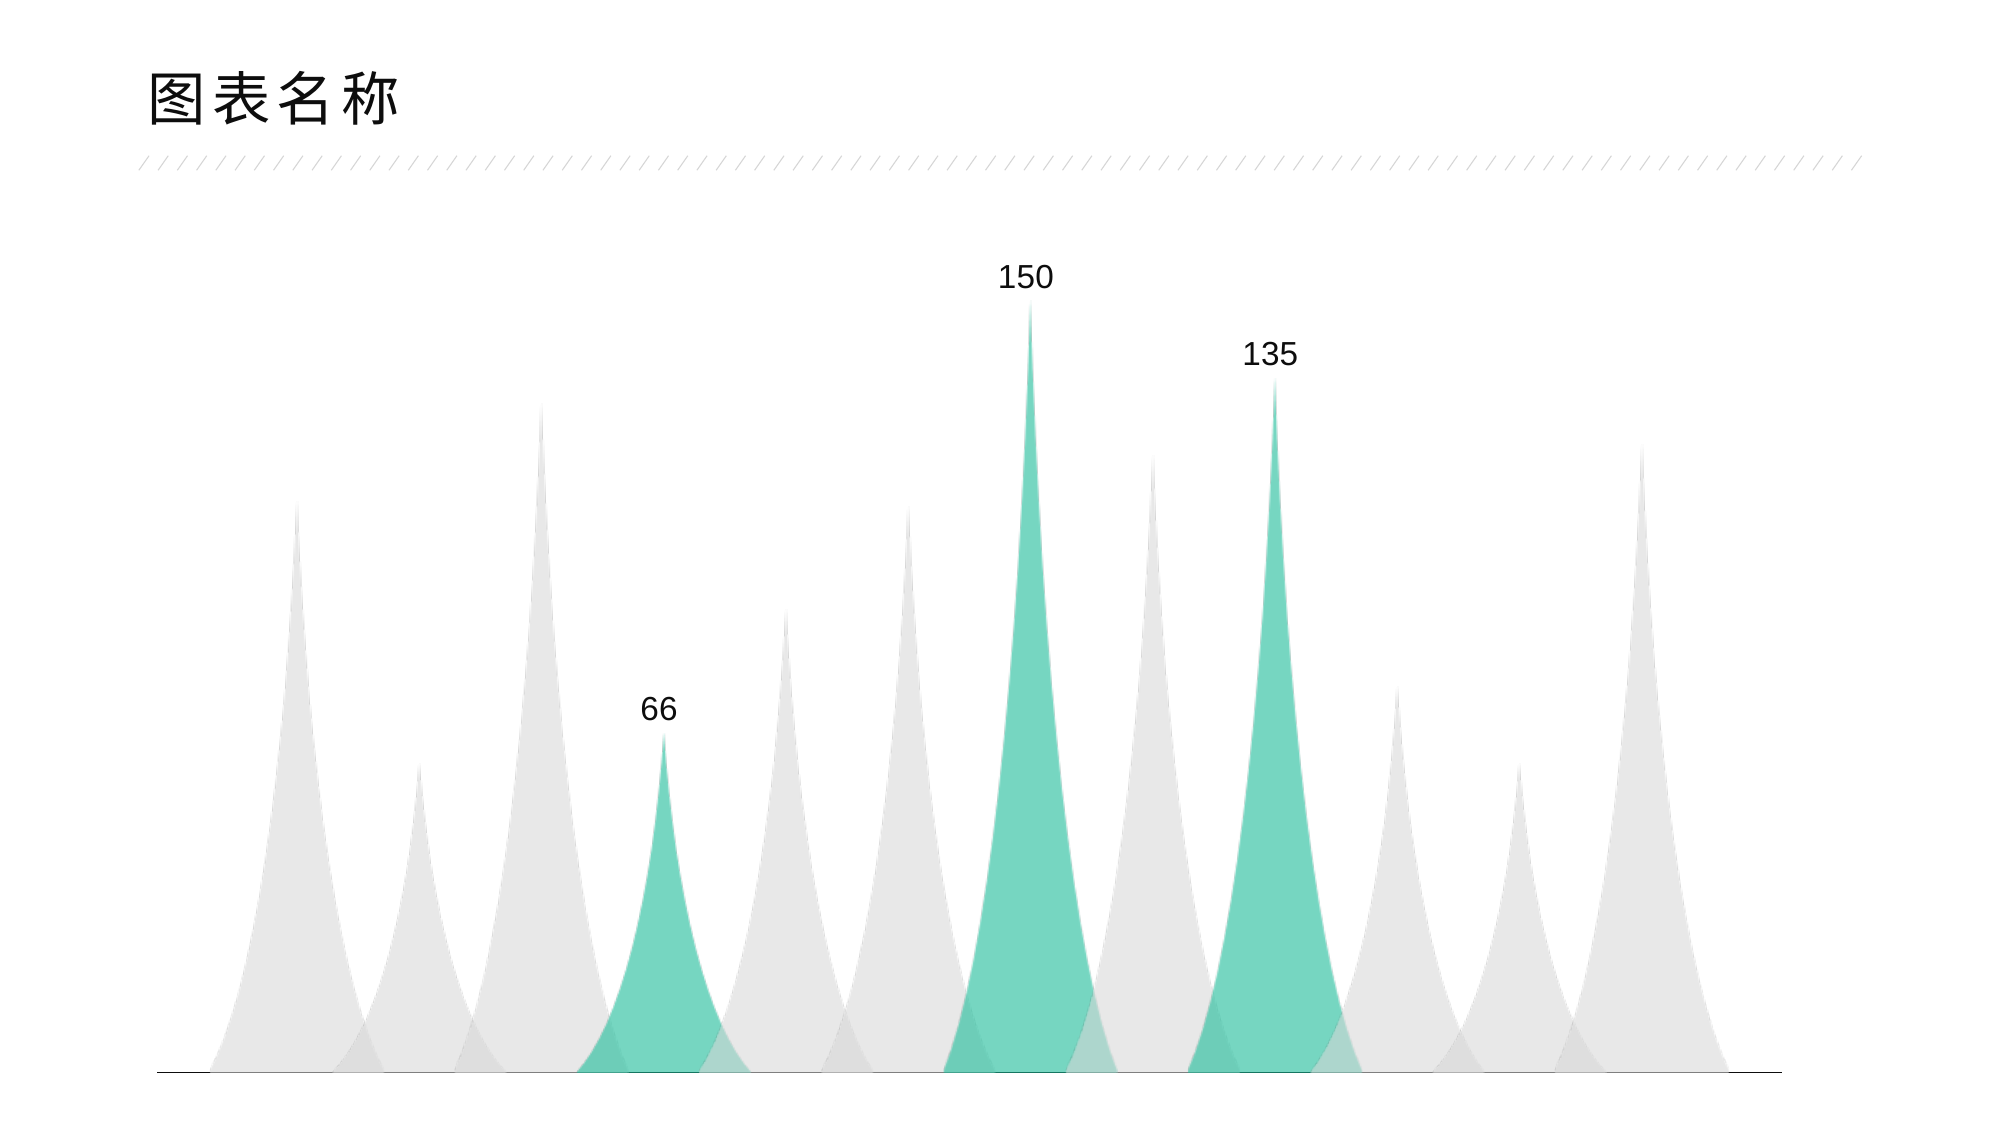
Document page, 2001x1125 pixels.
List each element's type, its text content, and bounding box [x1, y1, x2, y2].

chart [135, 219, 1804, 1096]
text_box 图表名称 [133, 54, 415, 140]
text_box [143, 154, 1857, 172]
